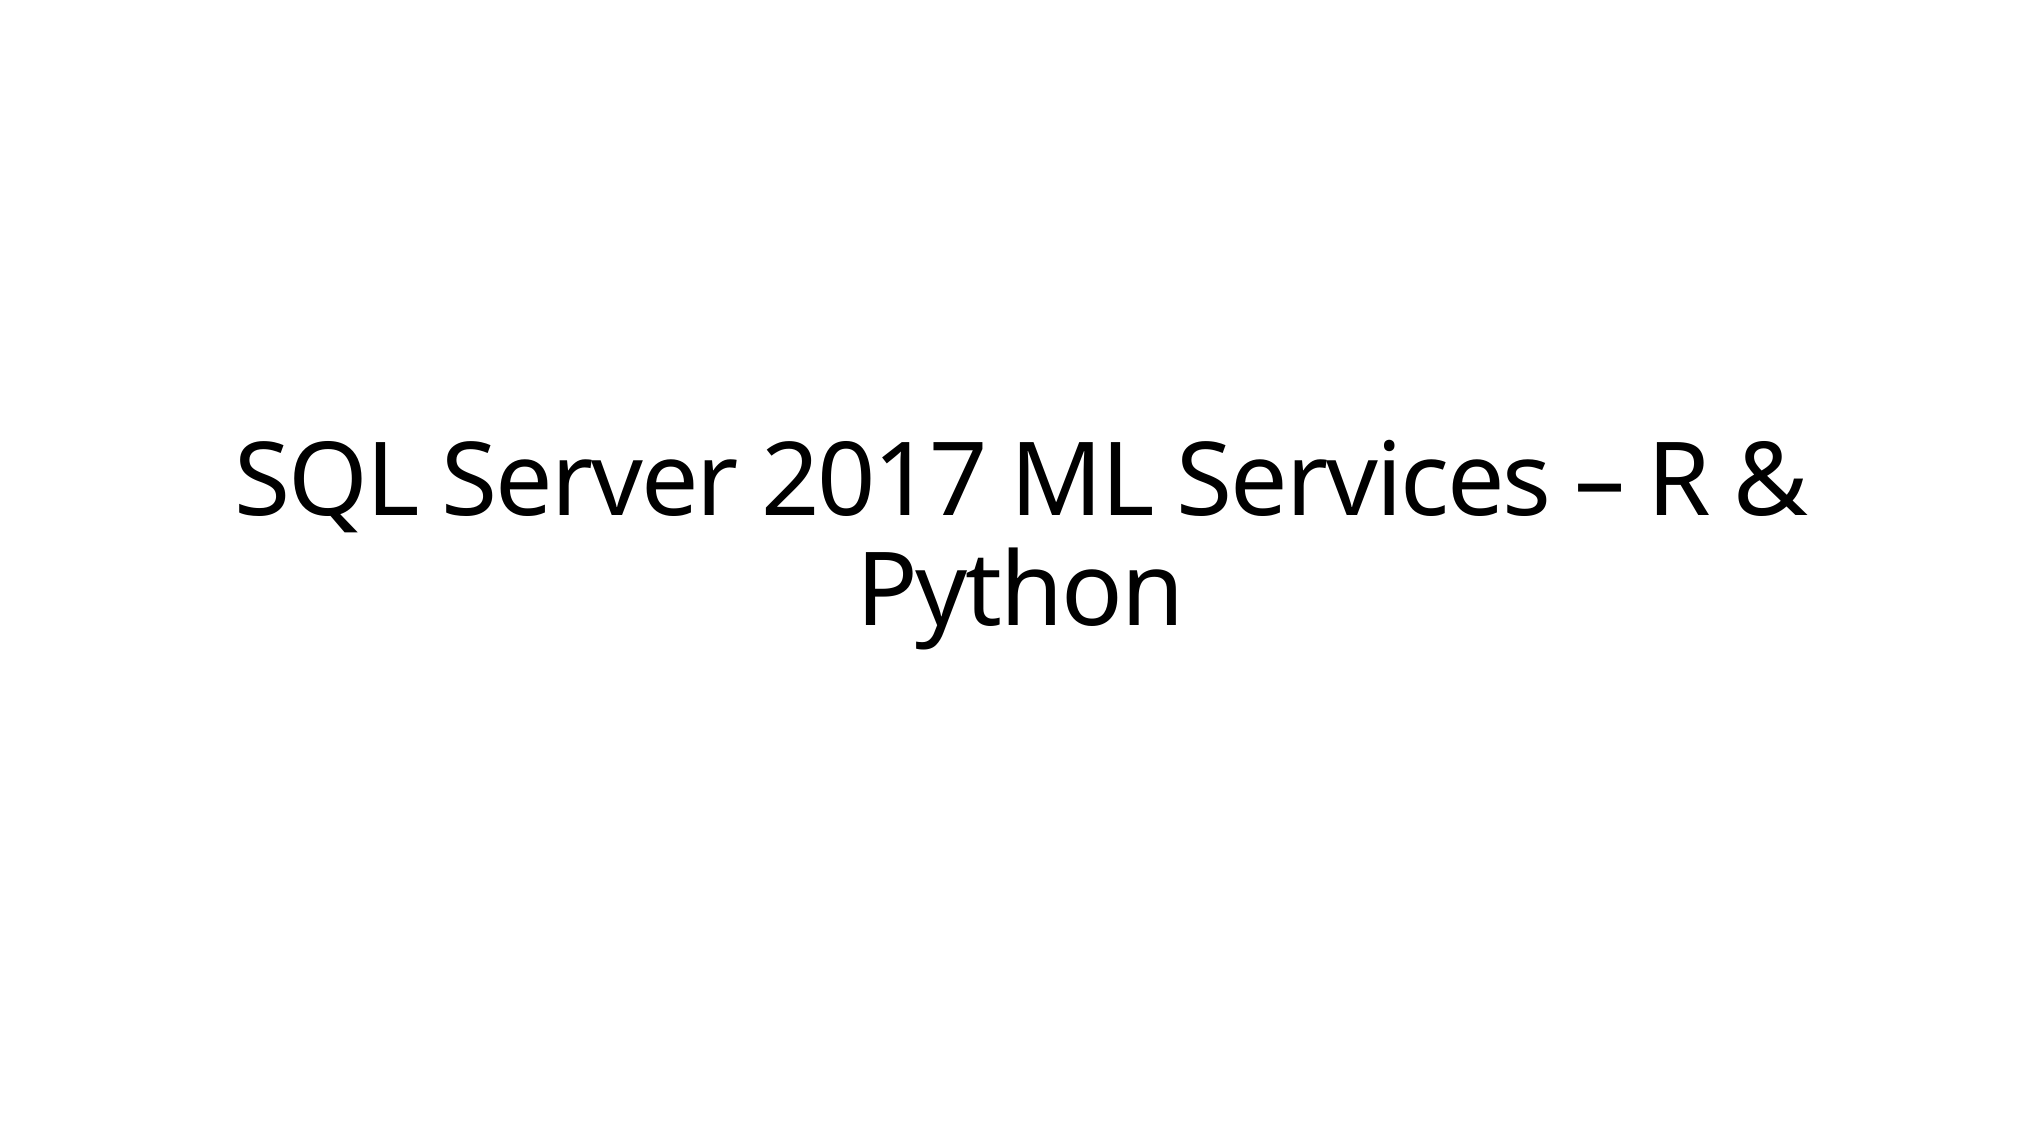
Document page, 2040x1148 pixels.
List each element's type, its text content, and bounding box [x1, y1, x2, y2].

title SQL Server 2017 ML Services – R & Python [45, 412, 1995, 558]
